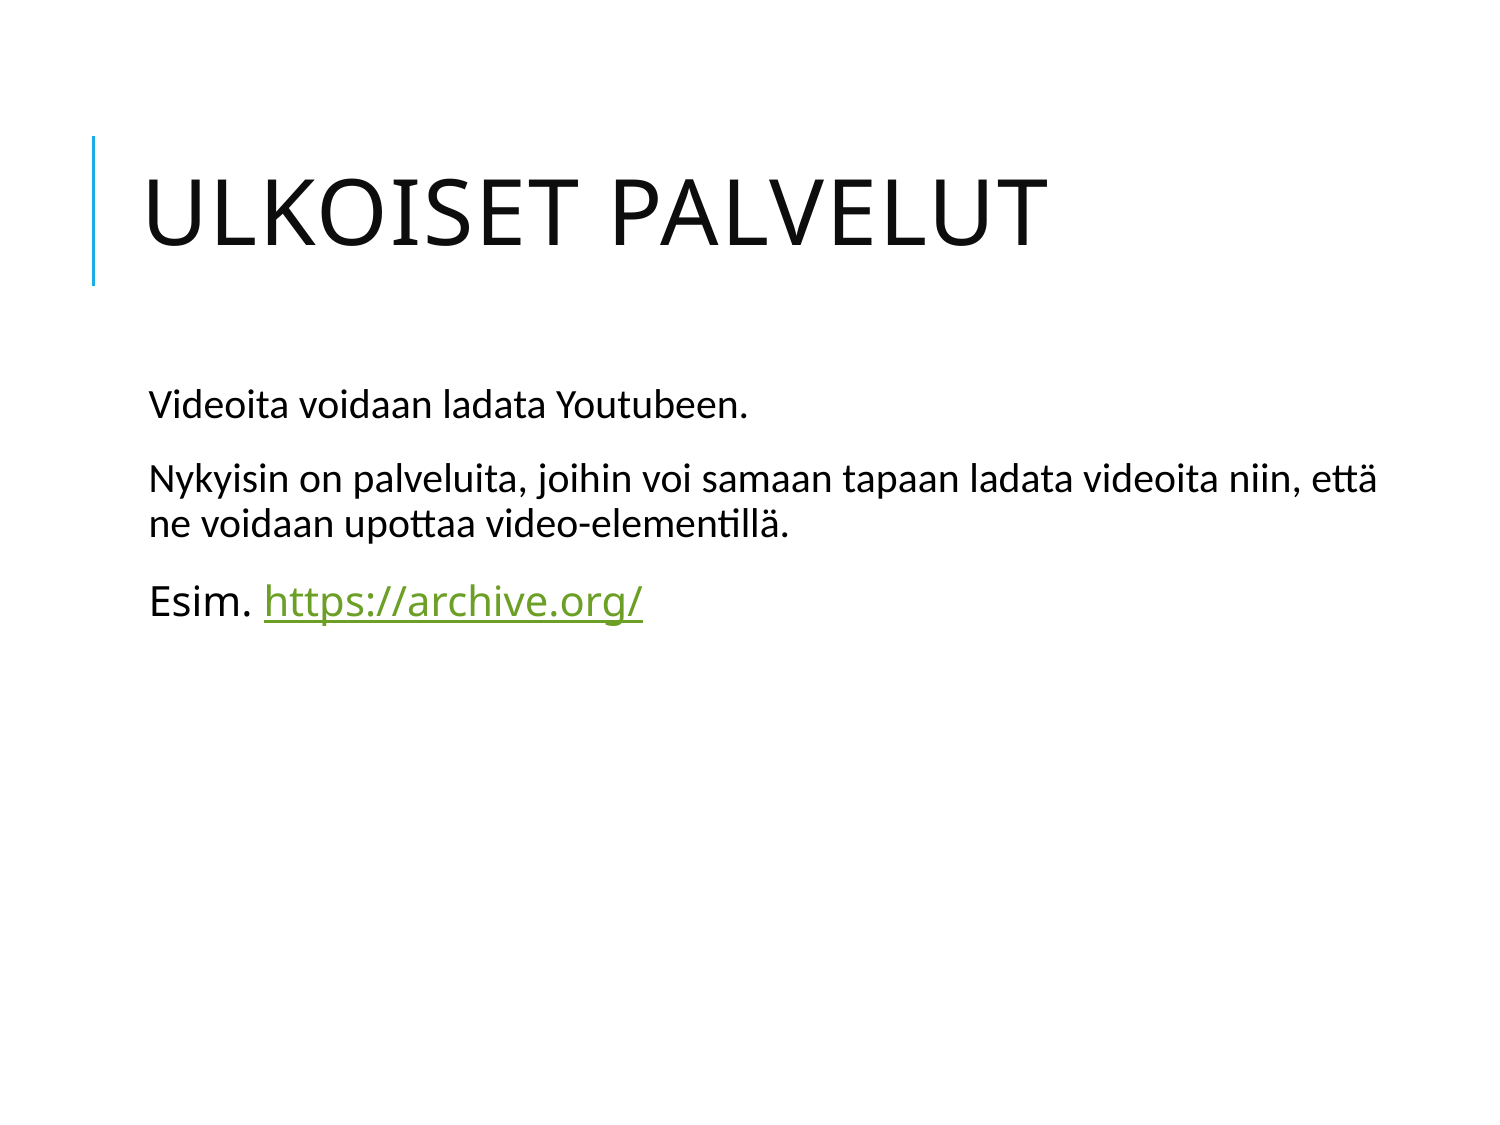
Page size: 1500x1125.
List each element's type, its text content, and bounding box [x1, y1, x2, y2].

list Videoita voidaan ladata Youtubeen. Nykyisin on palveluita, joihin voi samaan tapaan ladata videoita niin, että ne voidaan upottaa video-elementillä. Esim. https://archive.org/ [126, 375, 1388, 1035]
title Ulkoiset palvelut [126, 96, 1322, 342]
